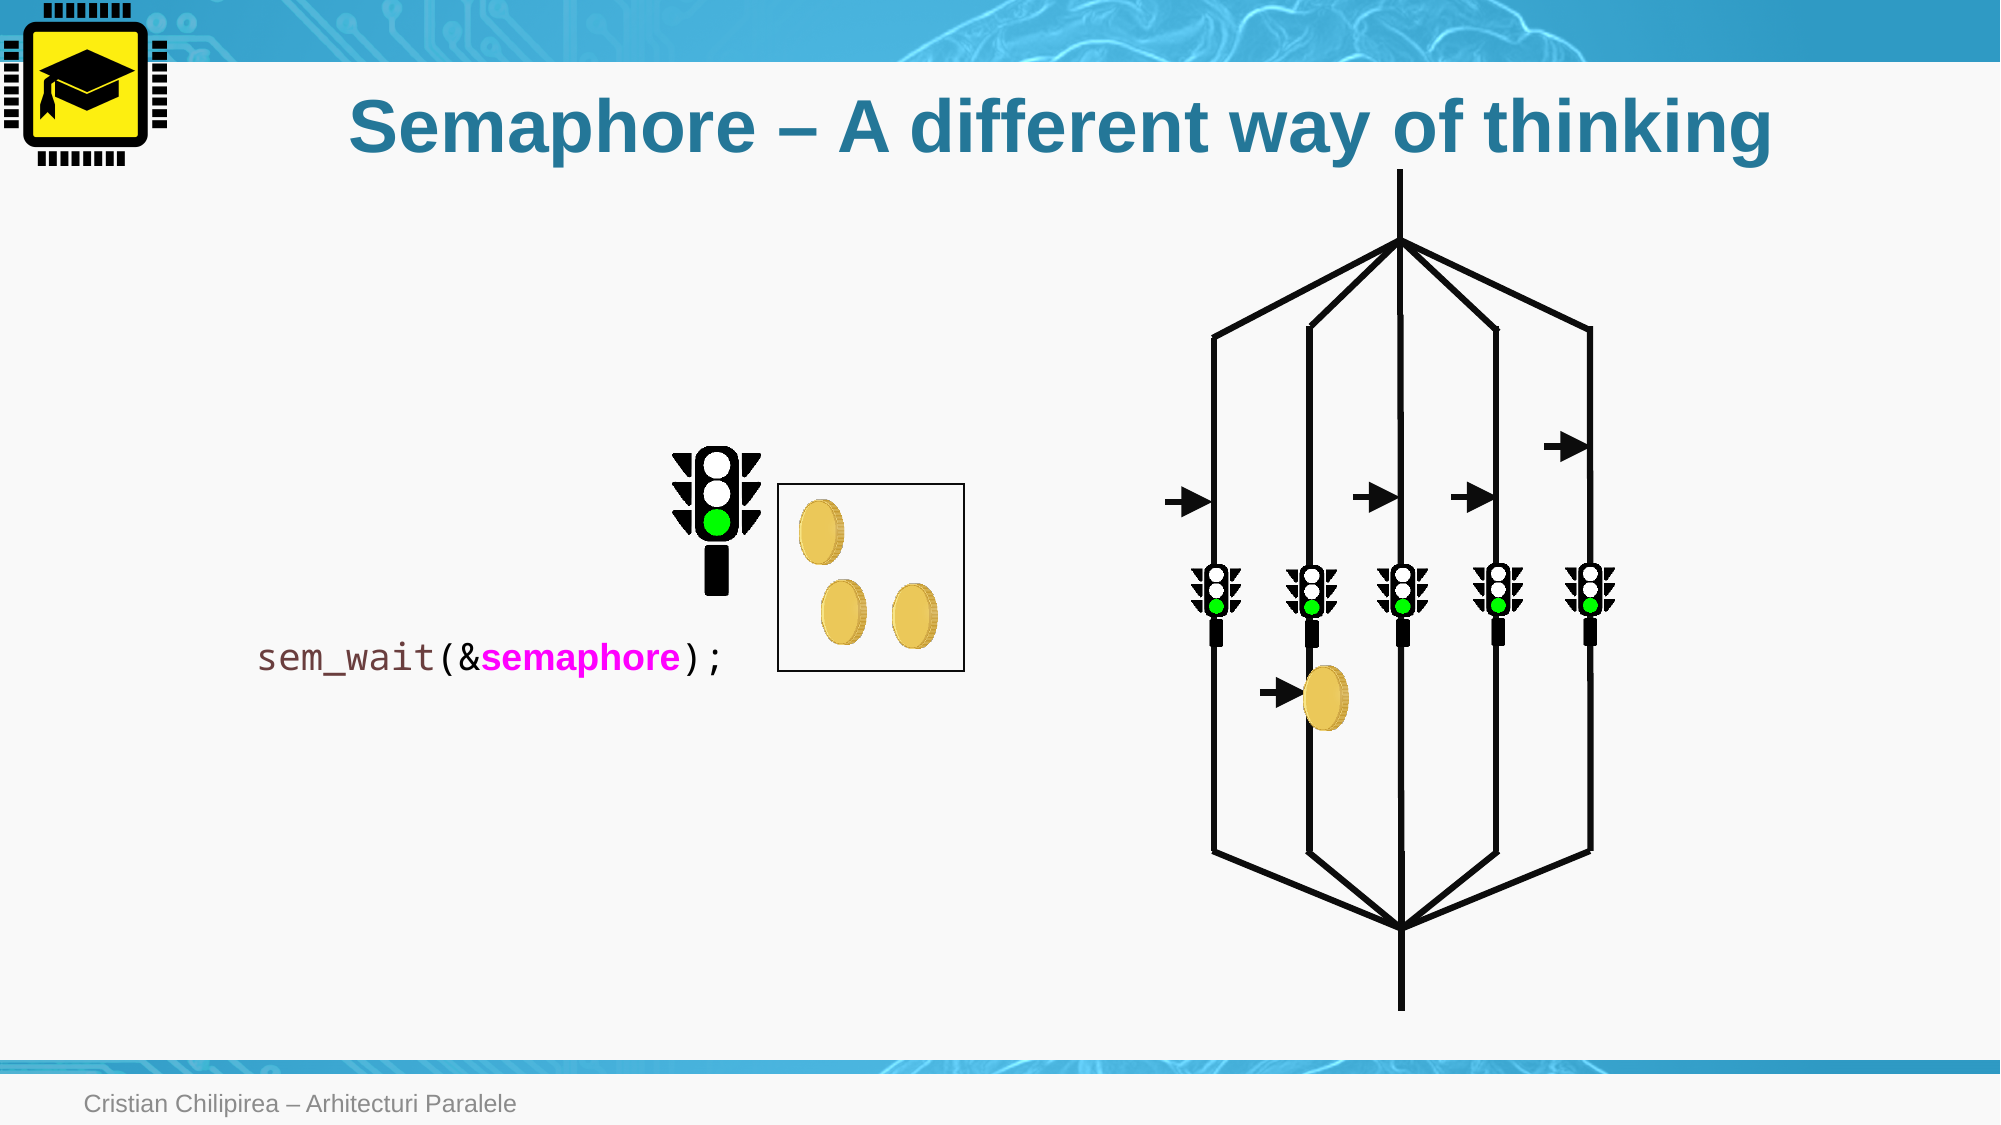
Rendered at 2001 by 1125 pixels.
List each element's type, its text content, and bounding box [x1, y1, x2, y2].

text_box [1307, 850, 1402, 929]
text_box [1401, 239, 1590, 331]
picture [672, 446, 761, 596]
picture [1377, 564, 1428, 647]
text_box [1499, 850, 1590, 929]
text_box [1212, 850, 1307, 929]
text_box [1212, 239, 1400, 339]
footer Cristian Chilipirea – Arhitecturi Paralele [68, 1083, 1542, 1125]
picture [1286, 565, 1337, 648]
picture [0, 1060, 2000, 1074]
picture [784, 497, 853, 566]
picture [1565, 562, 1615, 646]
picture [1473, 562, 1523, 646]
picture [1288, 663, 1358, 733]
title Semaphore – A different way of thinking [170, 76, 1955, 180]
picture [877, 581, 947, 650]
picture [1190, 564, 1241, 647]
text_box sem_wait(&semaphore); [241, 625, 741, 686]
picture [0, 0, 2000, 166]
text_box [777, 483, 965, 672]
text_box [1402, 850, 1499, 929]
picture [806, 577, 876, 646]
